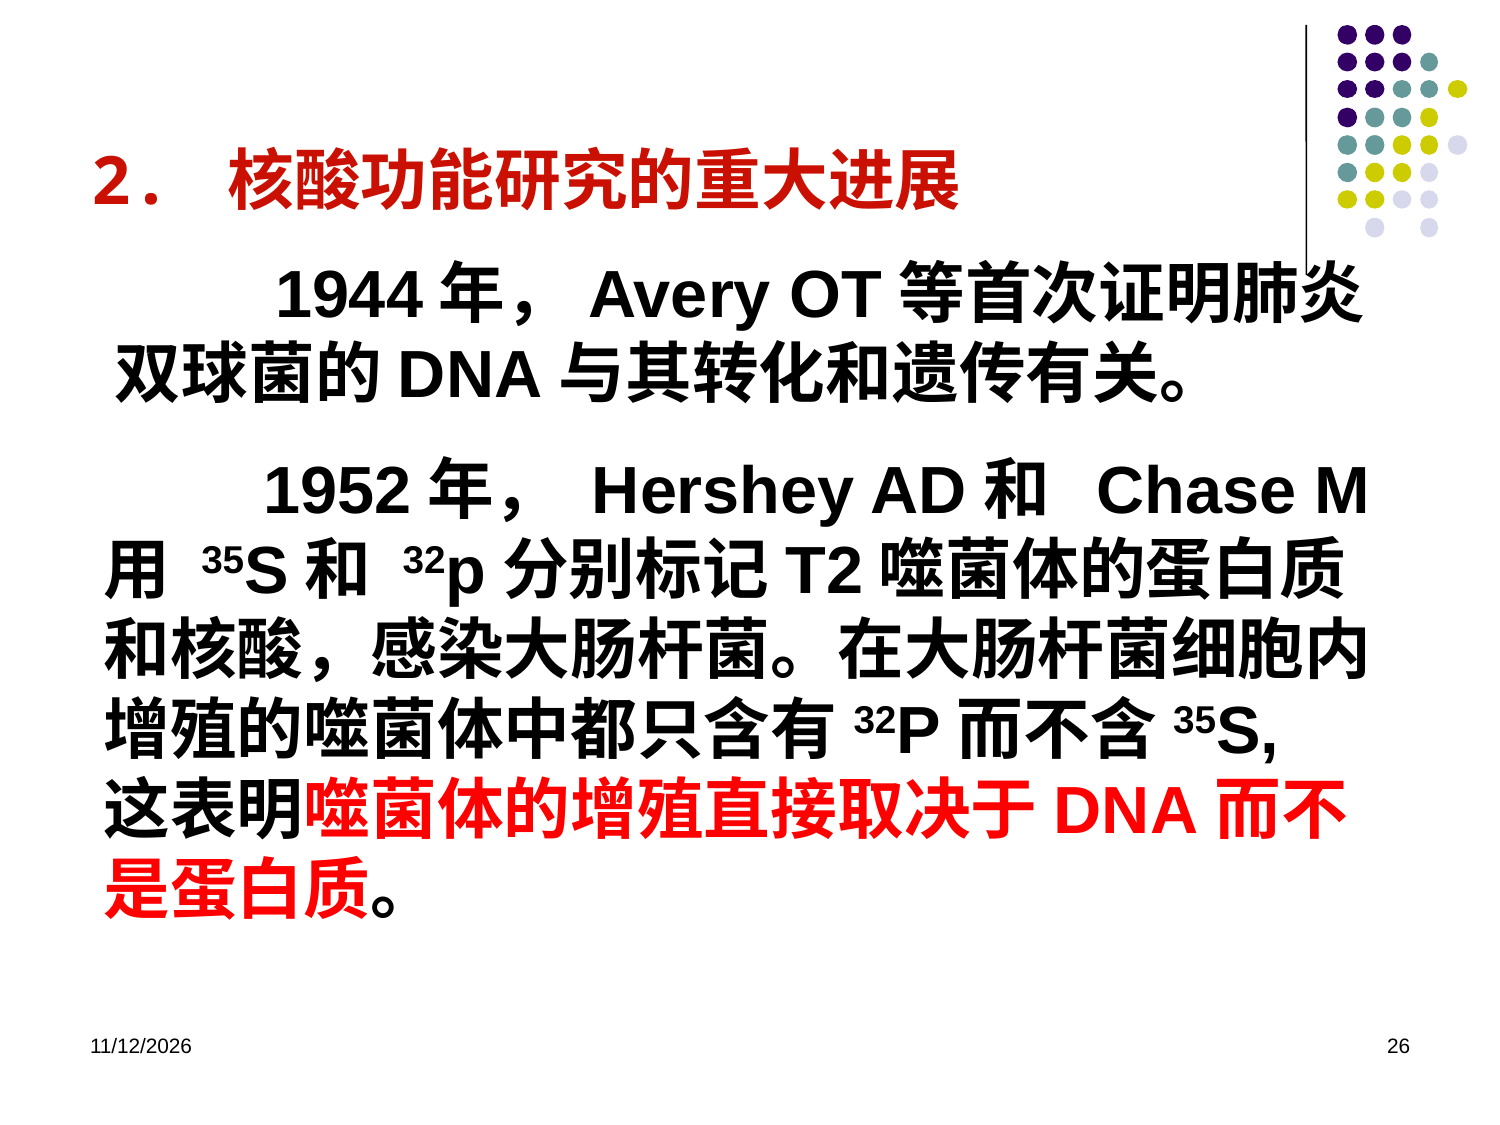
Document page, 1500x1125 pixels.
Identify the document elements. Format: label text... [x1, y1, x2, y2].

text_box 1944年，Avery OT等首次证明肺炎双球菌的DNA与其转化和遗传有关。 [100, 243, 1400, 419]
text_box 2. 核酸功能研究的重大进展 [76, 90, 1176, 225]
text_box 1952年， Hershey AD和 Chase M用 35S和 32p分别标记T2噬菌体的蛋白质和核酸，感染大肠杆菌。在大肠杆菌细胞内增殖的噬菌体中都只含有32P而不含35S, 这表明噬菌体的增殖直接取决于DNA而不是蛋白质。 [88, 439, 1389, 935]
slide_number 26 [1074, 1024, 1426, 1101]
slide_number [74, 1024, 426, 1101]
